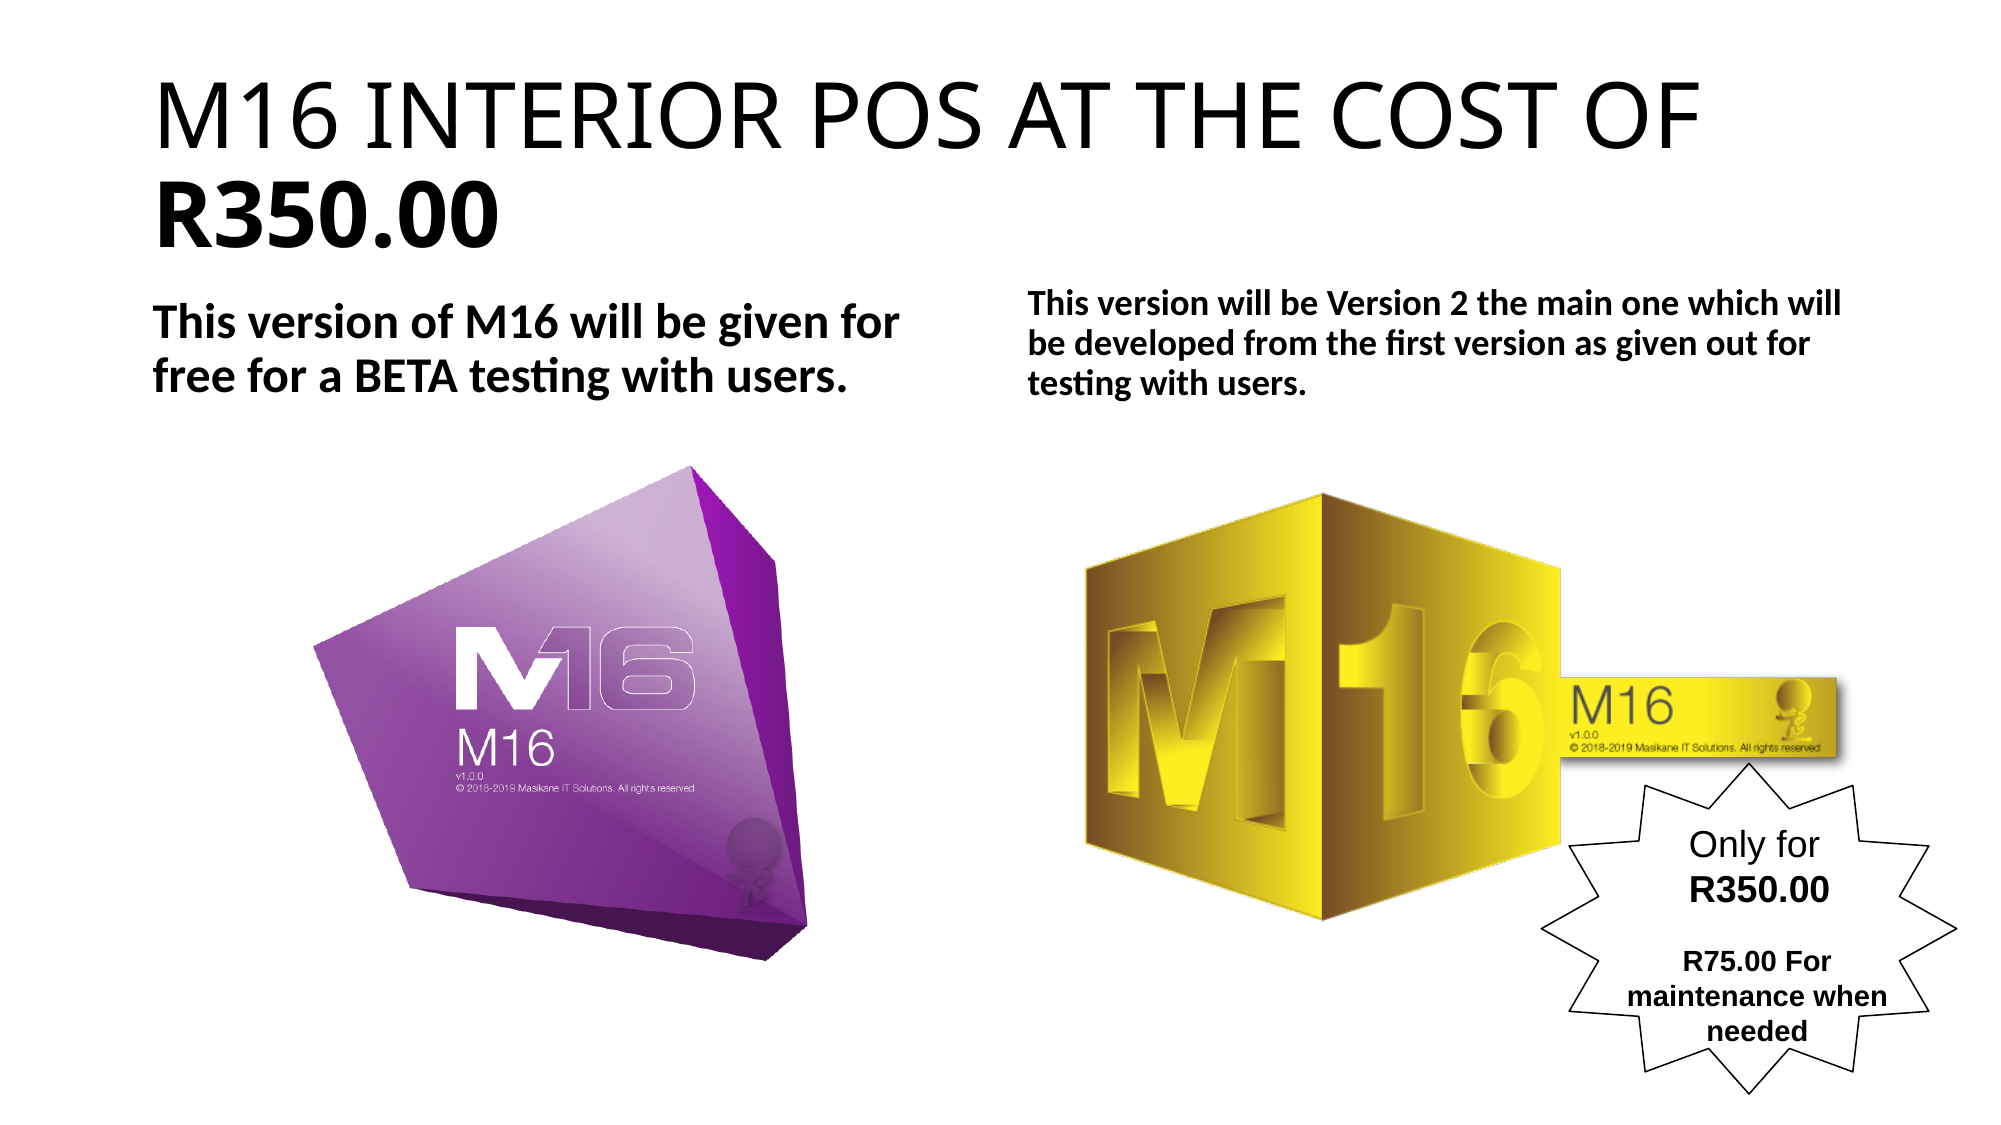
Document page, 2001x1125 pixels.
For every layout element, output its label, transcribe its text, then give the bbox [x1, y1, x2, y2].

title M16 INTERIOR POS AT THE COST OF R350.00 [137, 59, 1863, 278]
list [157, 410, 964, 1016]
text_box [1569, 961, 1600, 1014]
text_box [1863, 841, 1957, 953]
list This version of M16 will be given for free for a BETA testing with users. [137, 275, 984, 411]
text_box R75.00 For maintenance when needed [1600, 934, 1914, 1055]
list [1012, 465, 1863, 961]
text_box [1914, 985, 1929, 1013]
text_box [1643, 1055, 1691, 1072]
list This version will be Version 2 the main one which will be developed from the first version as given out for testing with users. [1012, 275, 1863, 411]
text_box [1714, 1055, 1784, 1095]
text_box [1807, 1055, 1855, 1072]
